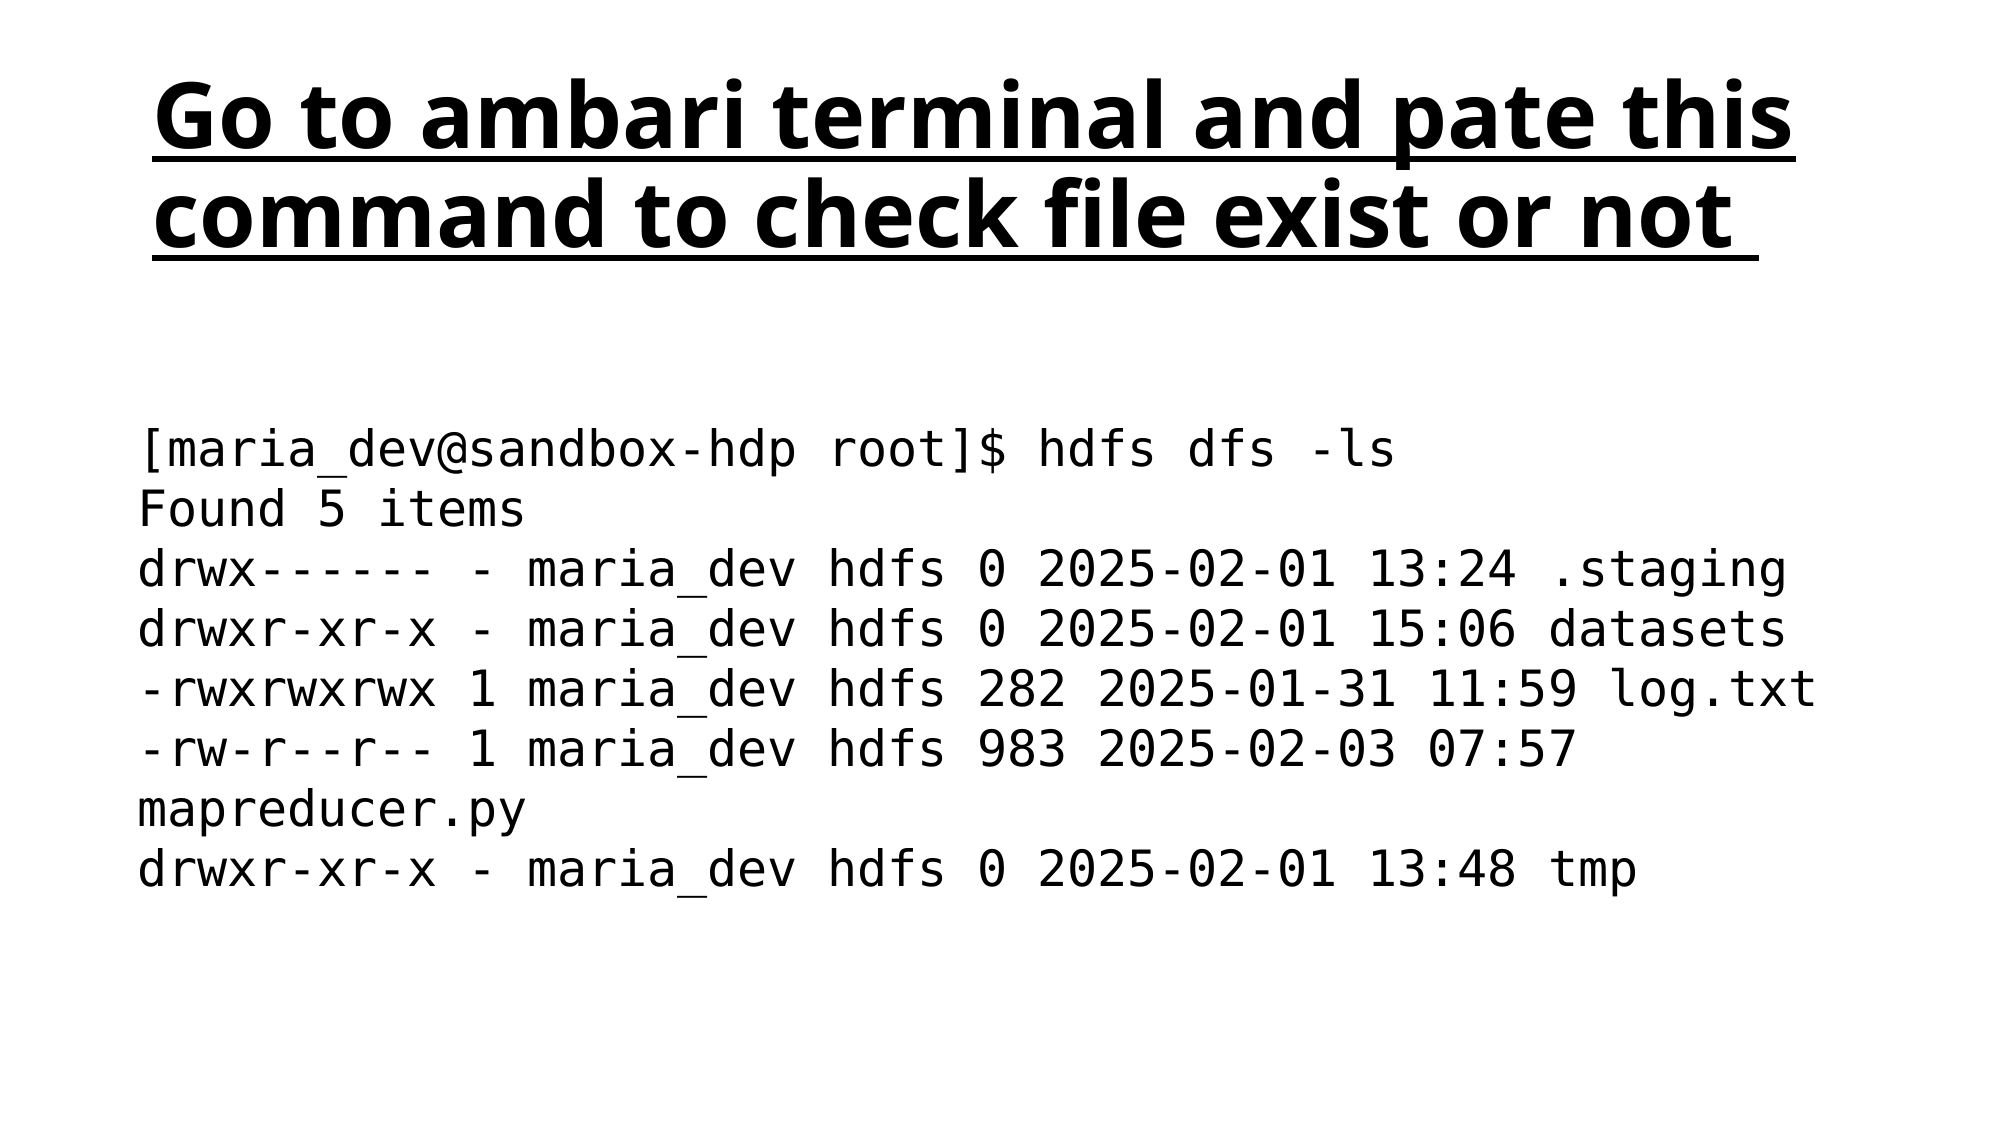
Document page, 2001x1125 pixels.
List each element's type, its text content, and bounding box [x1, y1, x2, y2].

list [maria_dev@sandbox-hdp root]$ hdfs dfs -ls Found 5 items drwx------ - maria_dev hdfs 0 2025-02-01 13:24 .staging drwxr-xr-x - maria_dev hdfs 0 2025-02-01 15:06 datasets -rwxrwxrwx 1 maria_dev hdfs 282 2025-01-31 11:59 log.txt -rw-r--r-- 1 maria_dev hdfs 983 2025-02-03 07:57 mapreducer.py drwxr-xr-x - maria_dev hdfs 0 2025-02-01 13:48 tmp [137, 337, 1858, 976]
title Go to ambari terminal and pate this command to check file exist or not [137, 59, 1863, 278]
